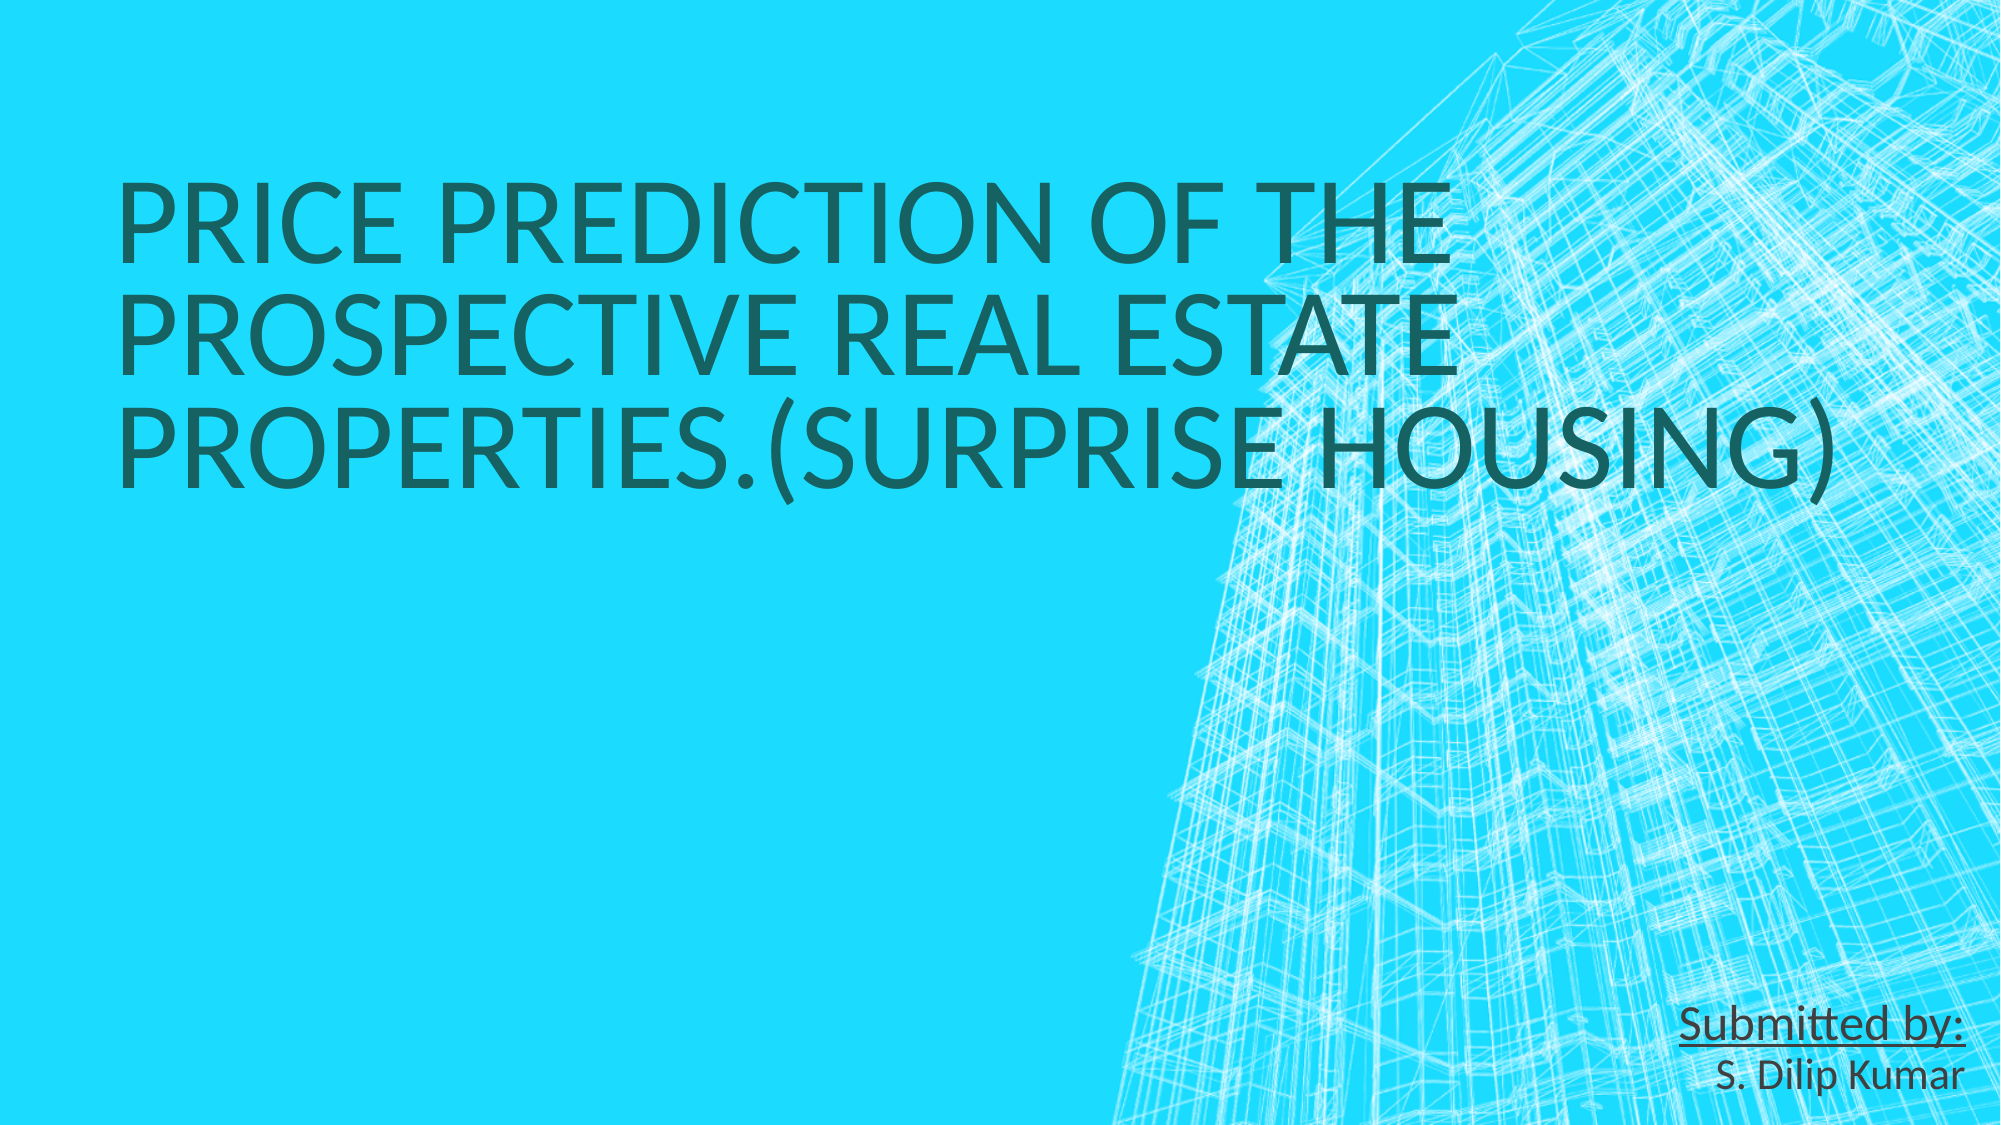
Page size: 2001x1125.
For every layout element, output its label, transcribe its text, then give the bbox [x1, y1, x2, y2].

picture [0, 0, 2001, 1125]
title PRICE PREDICTION OF THE PROSPECTIVE REAL ESTATE PROPERTIES.(Surprise Housing) [99, 123, 1869, 519]
subtitle Submitted by: S. Dilip Kumar [855, 927, 1981, 1108]
